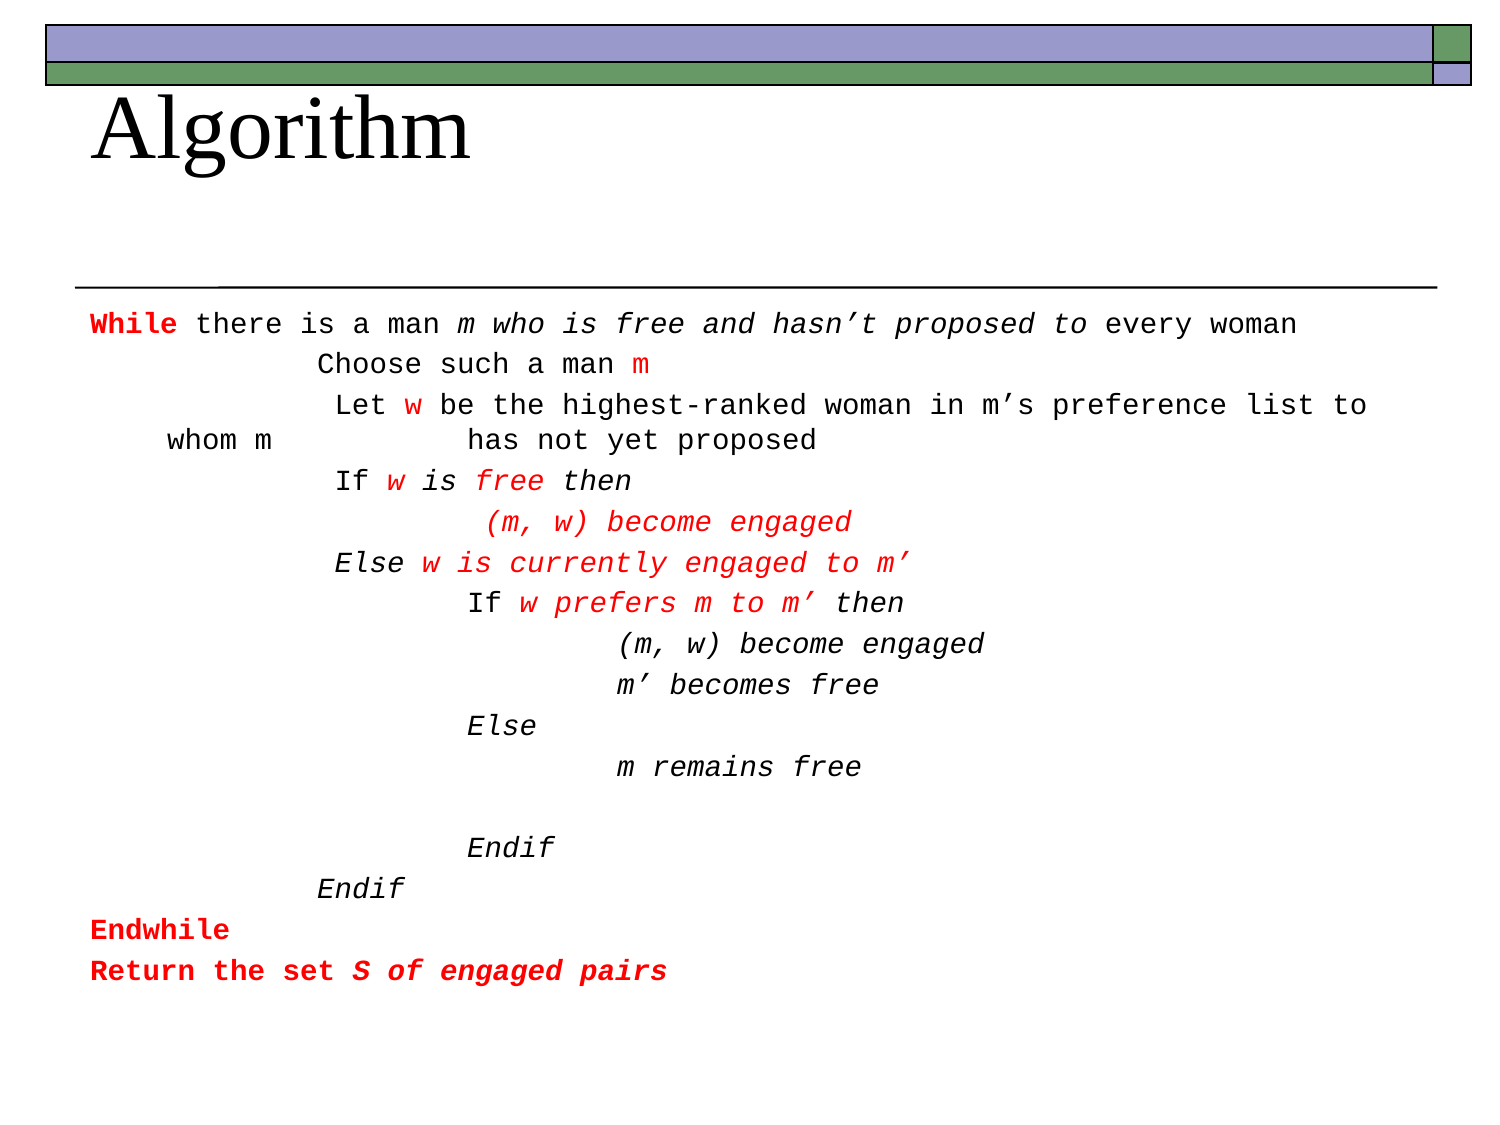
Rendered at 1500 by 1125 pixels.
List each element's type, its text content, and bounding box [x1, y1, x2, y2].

list While there is a man m who is free and hasn’t proposed to every woman Choose such a man m Let w be the highest-ranked woman in m’s preference list to whom m has not yet proposed If w is free then (m, w) become engaged Else w is currently engaged to m’ If w prefers m to m’ then (m, w) become engaged m’ becomes free Else m remains free Endif Endif Endwhile Return the set S of engaged pairs [74, 173, 1426, 1125]
title Algorithm [74, 87, 1426, 173]
